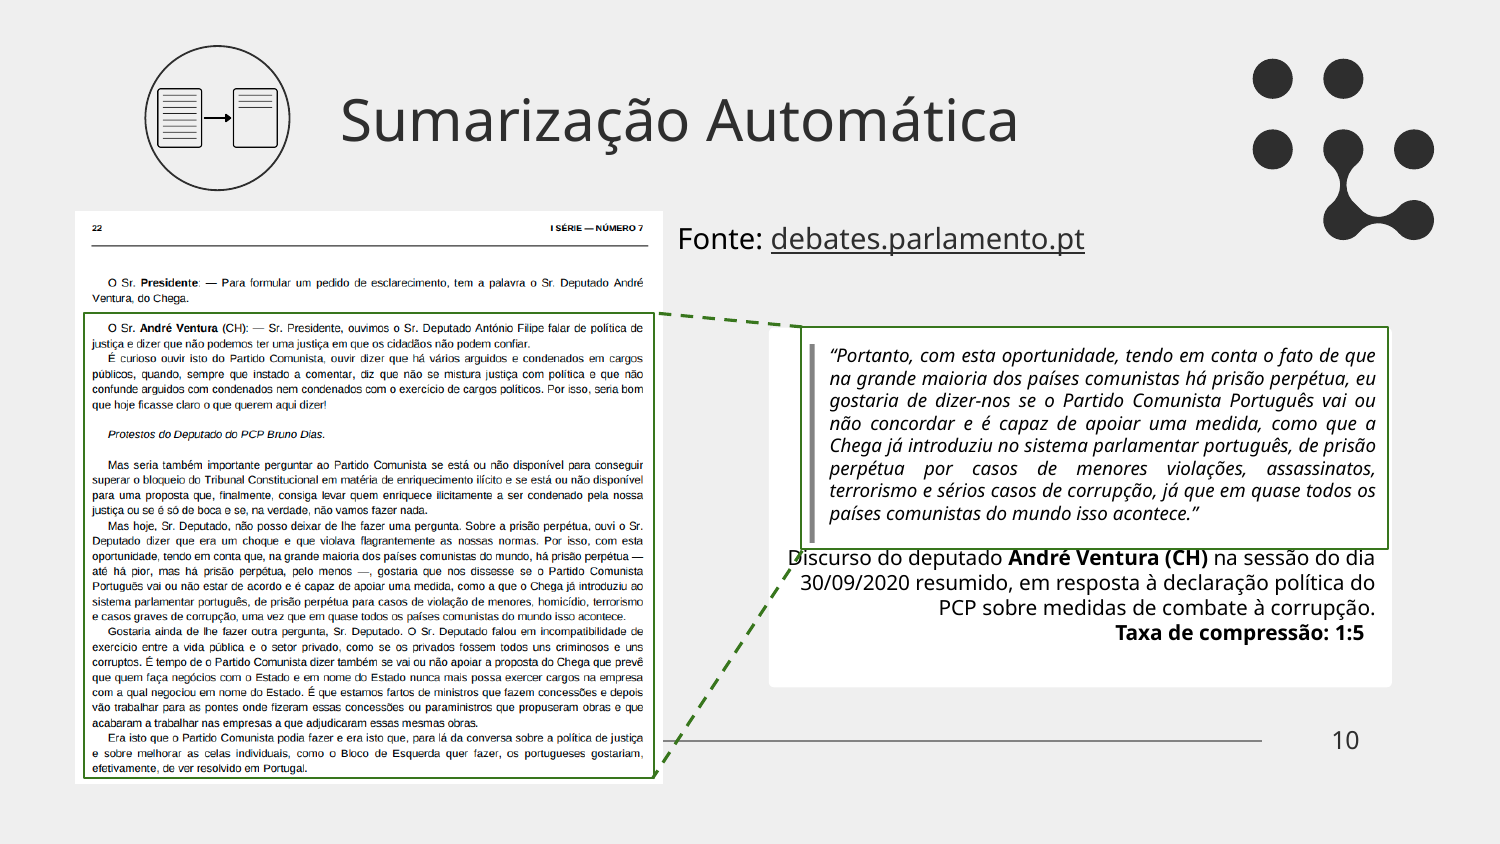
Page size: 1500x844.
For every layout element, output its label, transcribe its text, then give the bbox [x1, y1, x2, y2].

picture [157, 57, 278, 179]
title Sumarização Automática [325, 86, 1077, 150]
text_box [282, 84, 291, 153]
slide_number ‹#› [1312, 725, 1379, 758]
text_box [179, 45, 256, 56]
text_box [768, 327, 1393, 688]
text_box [652, 550, 803, 779]
text_box [144, 85, 152, 151]
text_box [193, 187, 242, 192]
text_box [654, 312, 803, 328]
text_box Fonte: debates.parlamento.pt [662, 205, 1114, 276]
picture [75, 210, 663, 785]
